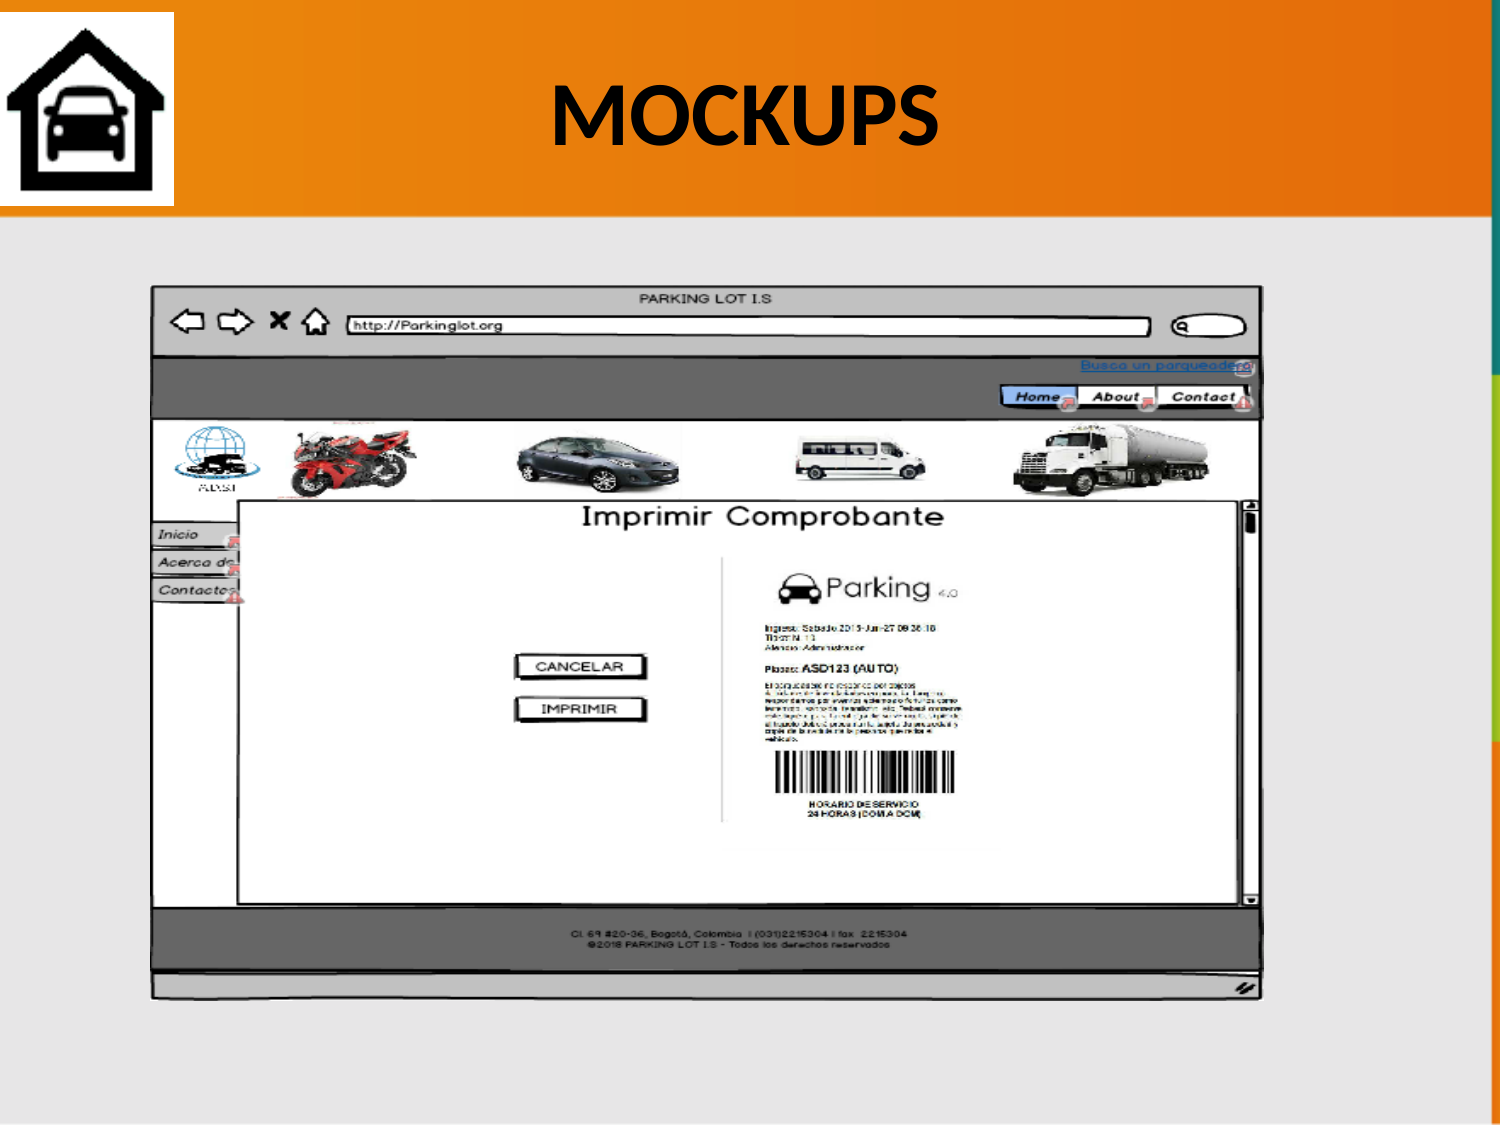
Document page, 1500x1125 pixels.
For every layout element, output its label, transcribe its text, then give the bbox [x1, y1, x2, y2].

picture [0, 0, 1500, 1125]
title MOCKUPS [517, 44, 974, 174]
